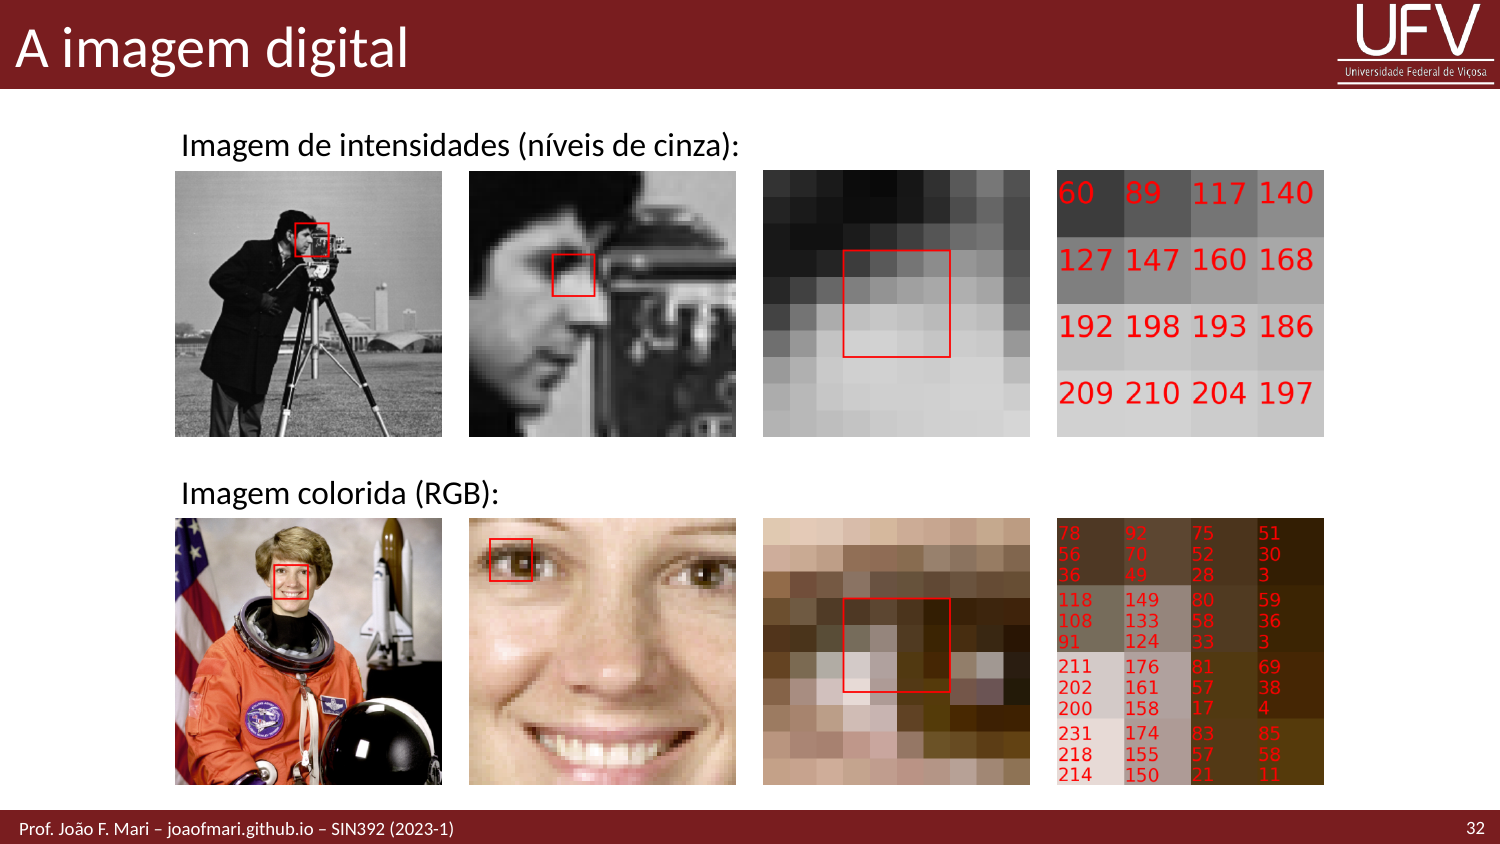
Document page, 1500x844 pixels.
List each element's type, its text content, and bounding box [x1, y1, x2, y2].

picture [763, 170, 1030, 438]
slide_number 32 [1328, 811, 1500, 844]
title A imagem digital [0, 0, 1500, 88]
picture [175, 518, 442, 785]
picture [175, 170, 442, 438]
picture [468, 518, 736, 785]
text_box Imagem colorida (RGB): [175, 463, 584, 519]
footer Prof. João F. Mari – joaofmari.github.io – SIN392 (2023-1) [0, 812, 1034, 844]
picture [763, 518, 1030, 785]
picture [469, 170, 736, 438]
list [0, 88, 1500, 812]
picture [1057, 518, 1324, 785]
picture [1057, 170, 1324, 438]
text_box Imagem de intensidades (níveis de cinza): [175, 115, 938, 171]
